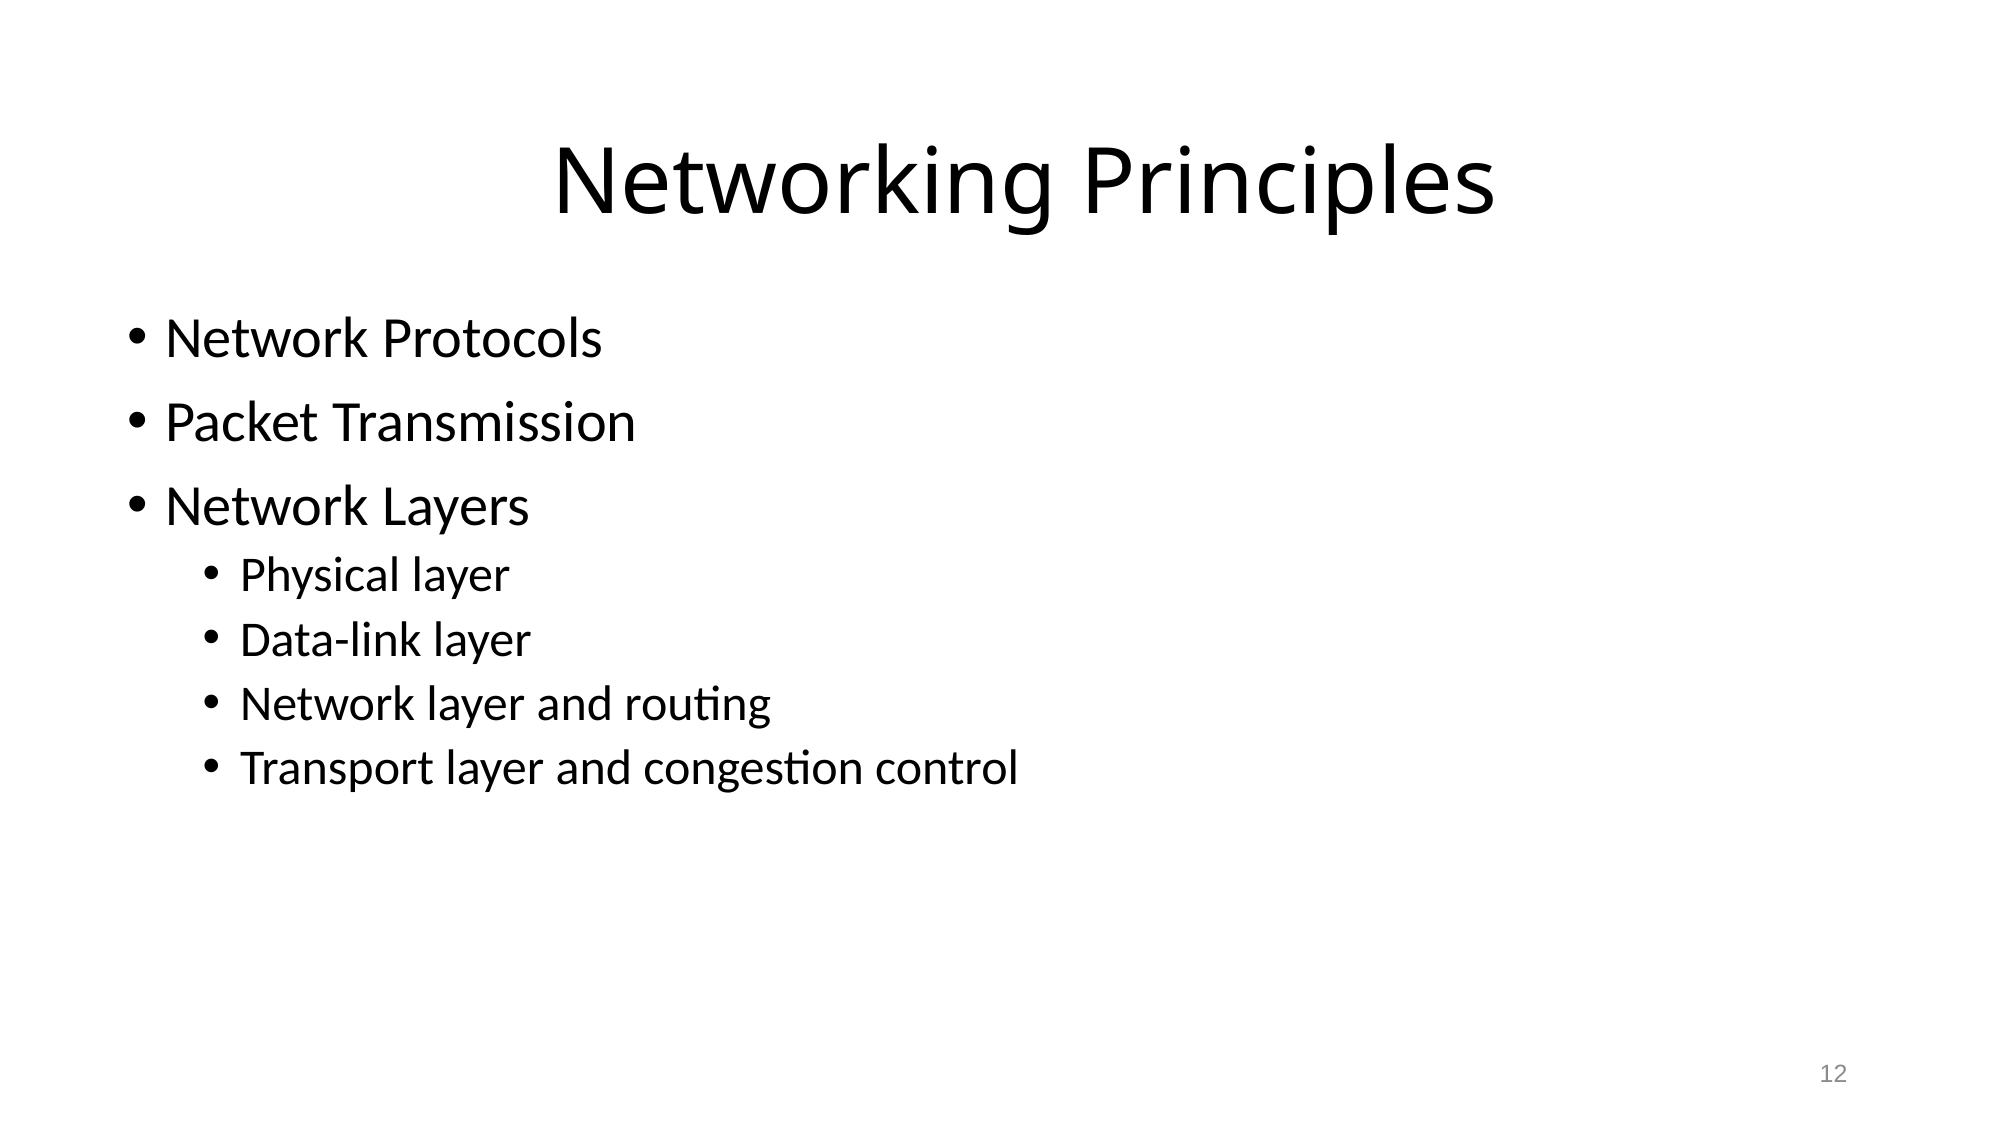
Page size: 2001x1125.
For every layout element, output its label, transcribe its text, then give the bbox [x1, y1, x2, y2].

slide_number 12 [1412, 1042, 1863, 1103]
text_box Networking Principles [162, 74, 1888, 293]
list Network Protocols Packet Transmission Network Layers Physical layer Data-link layer Network layer and routing Transport layer and congestion control [112, 299, 1813, 1001]
